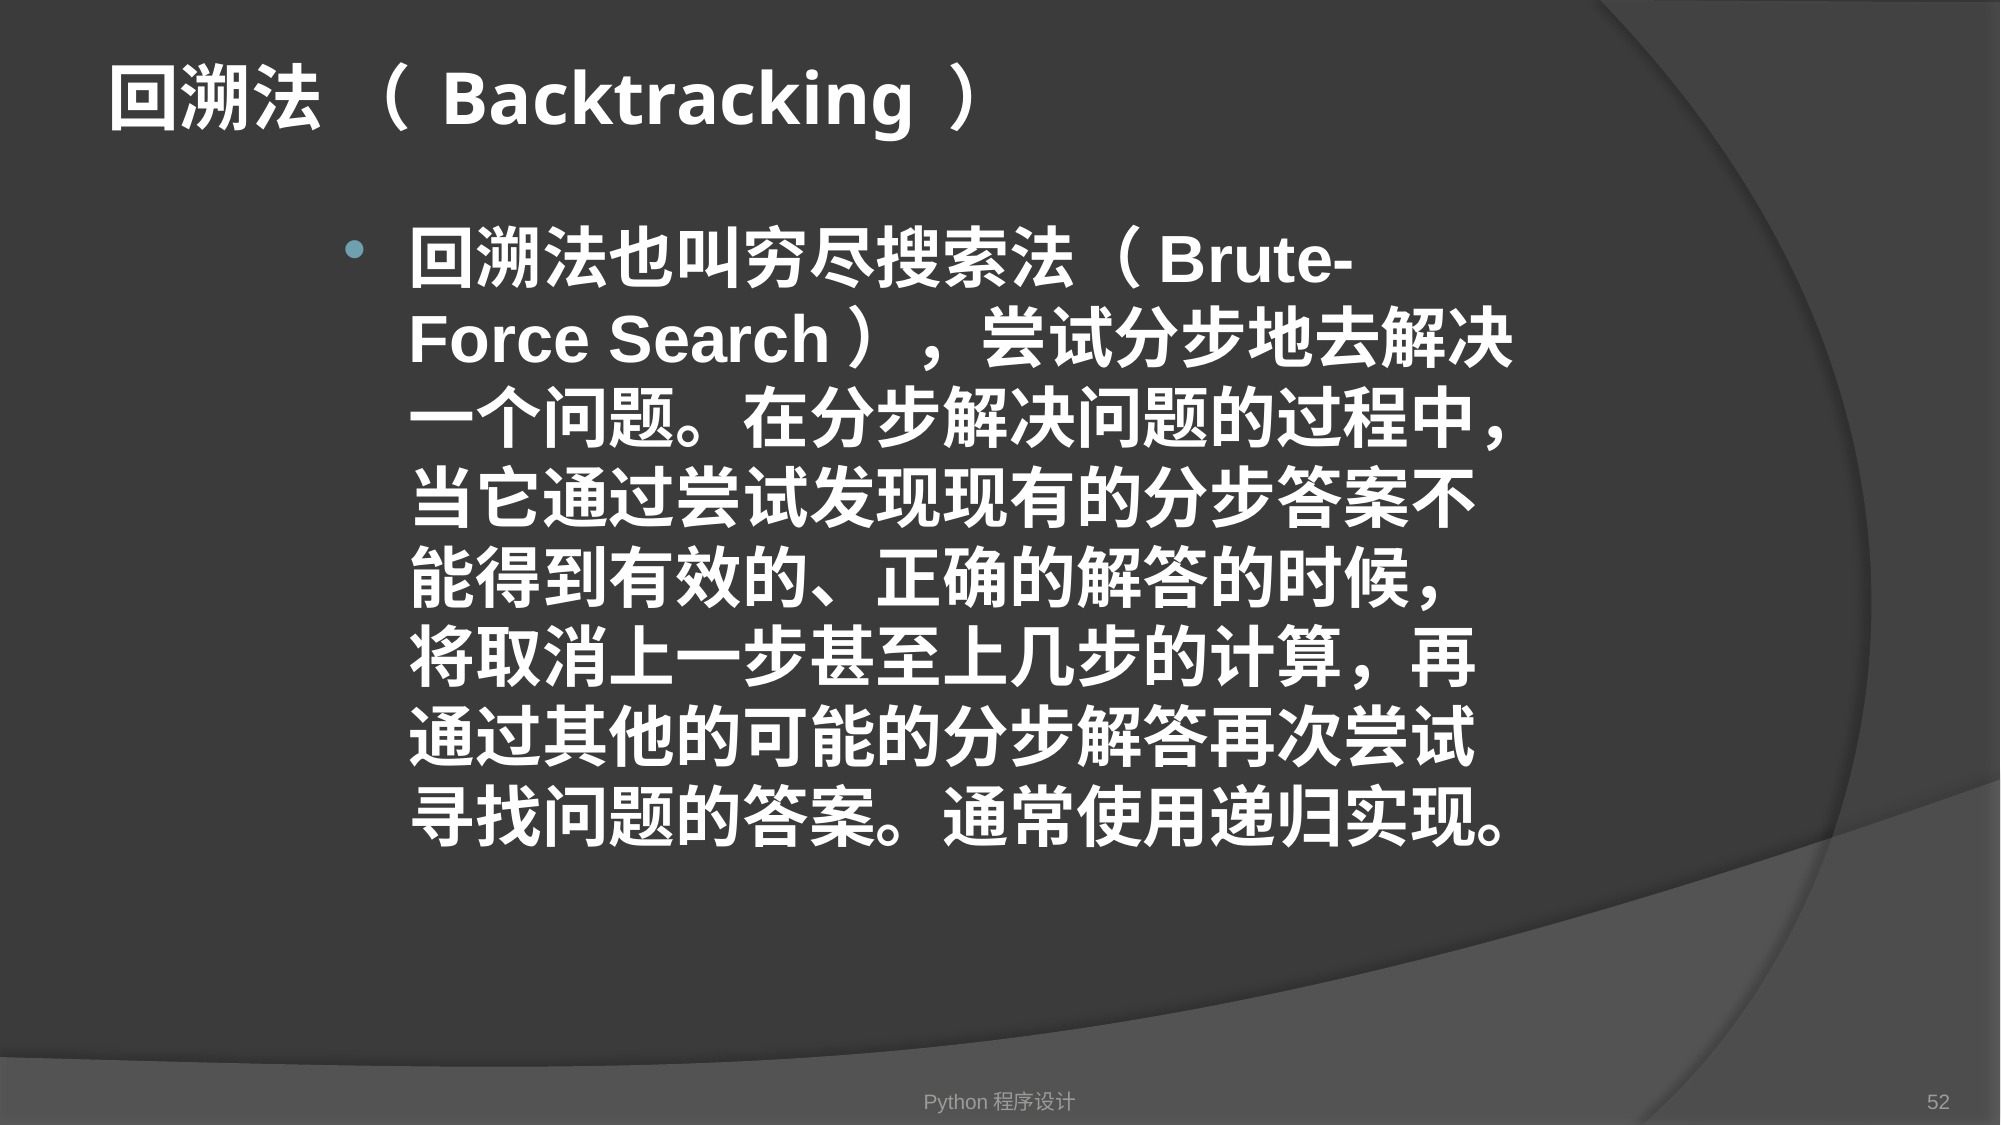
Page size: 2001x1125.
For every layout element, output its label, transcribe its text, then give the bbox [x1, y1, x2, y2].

list 回溯法也叫穷尽搜索法（Brute-Force Search），尝试分步地去解决一个问题。在分步解决问题的过程中，当它通过尝试发现现有的分步答案不能得到有效的、正确的解答的时候，将取消上一步甚至上几步的计算，再通过其他的可能的分步解答再次尝试寻找问题的答案。通常使用递归实现。 [324, 208, 1550, 1005]
footer Python程序设计 [683, 1053, 1317, 1114]
title 回溯法 （ Backtracking ） [99, 45, 1734, 233]
slide_number 52 [1783, 1053, 1950, 1114]
